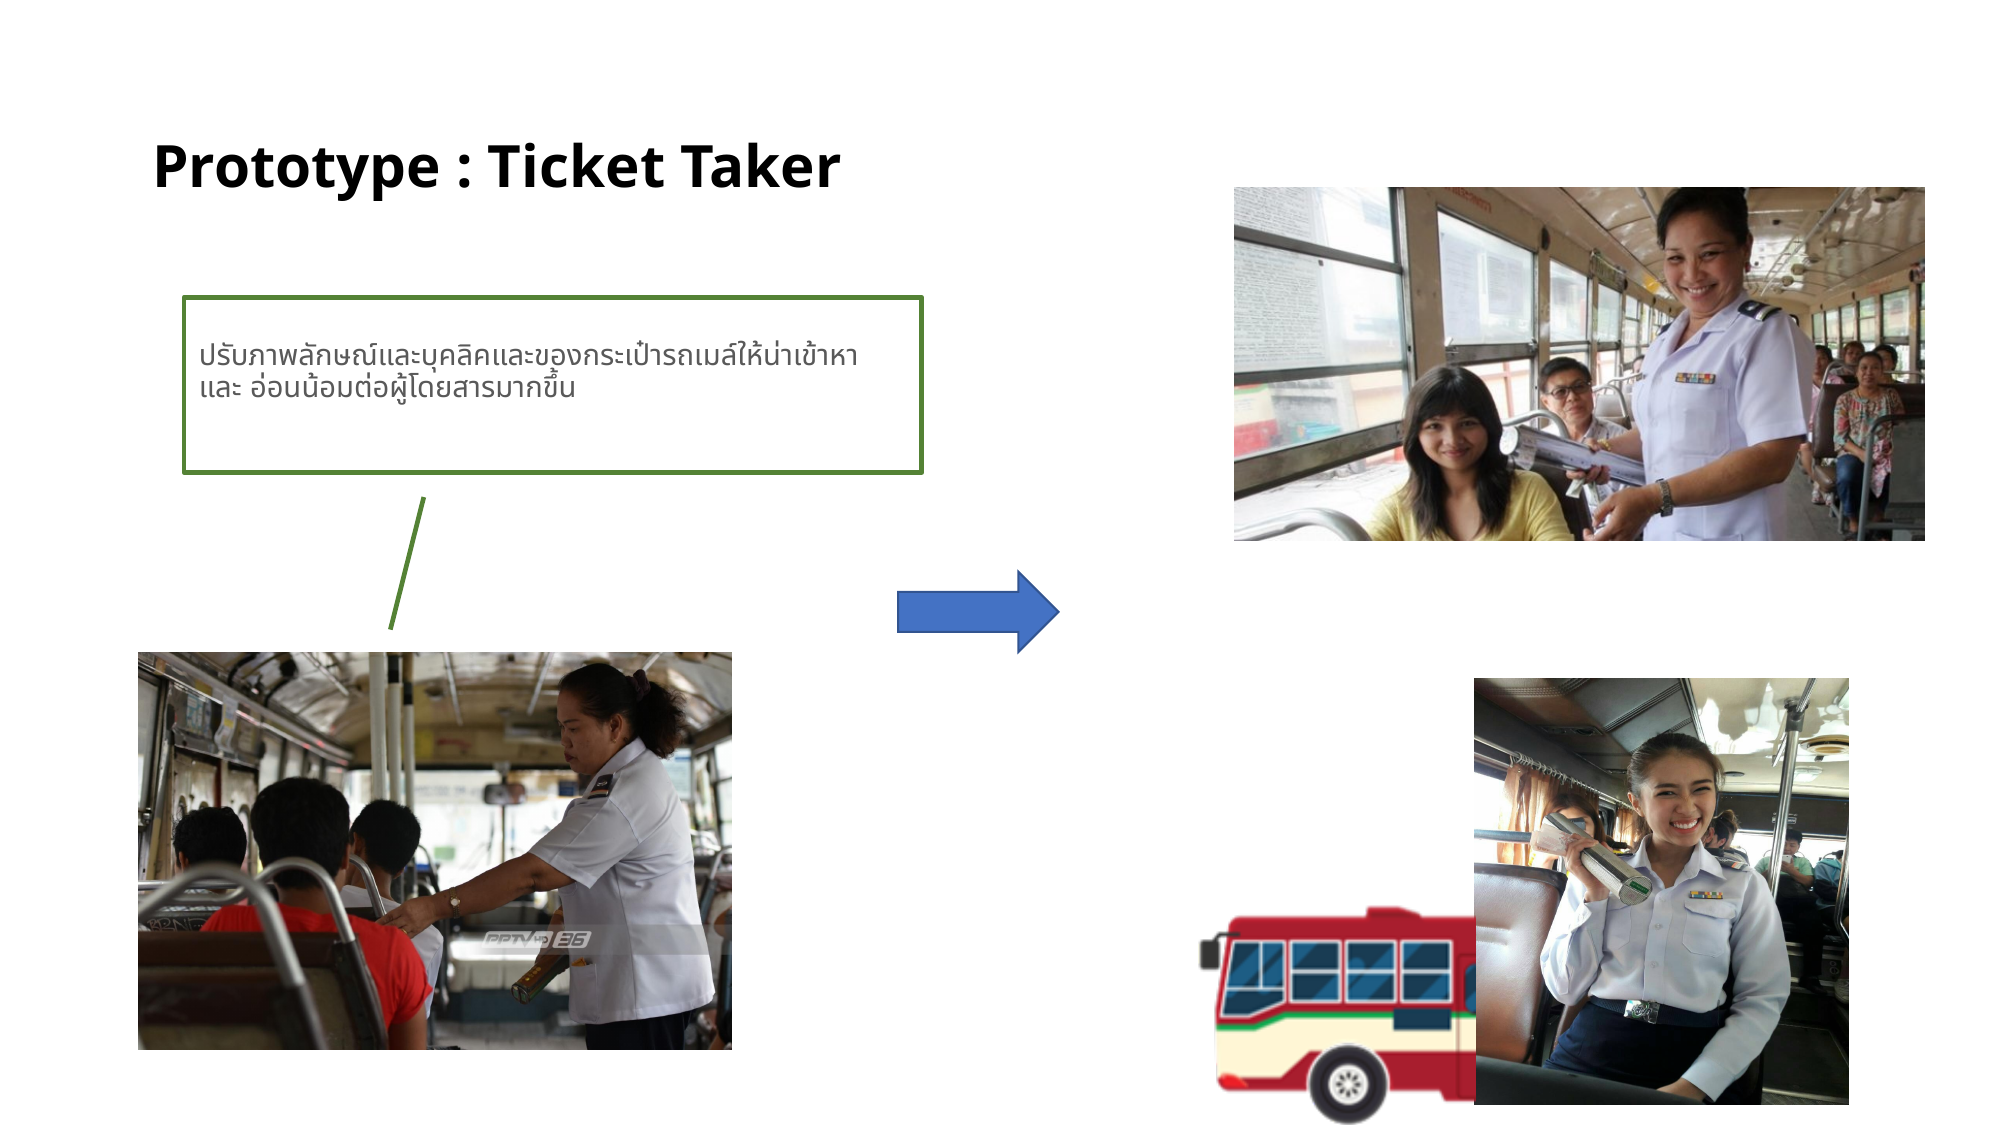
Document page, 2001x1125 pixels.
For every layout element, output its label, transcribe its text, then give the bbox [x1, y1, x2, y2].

title Prototype : Ticket Taker [137, 59, 1863, 278]
picture [1234, 187, 1925, 541]
picture [1474, 678, 1849, 1105]
text_box ปรับภาพลักษณ์และบุคลิคและของกระเป๋ารถเมล์ให้น่าเข้าหา และ อ่อนน้อมต่อผู้โดยสารมากขึ้น [184, 297, 922, 473]
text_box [390, 497, 424, 630]
text_box [897, 569, 1060, 655]
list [1026, 709, 1476, 1125]
picture [138, 652, 732, 1050]
